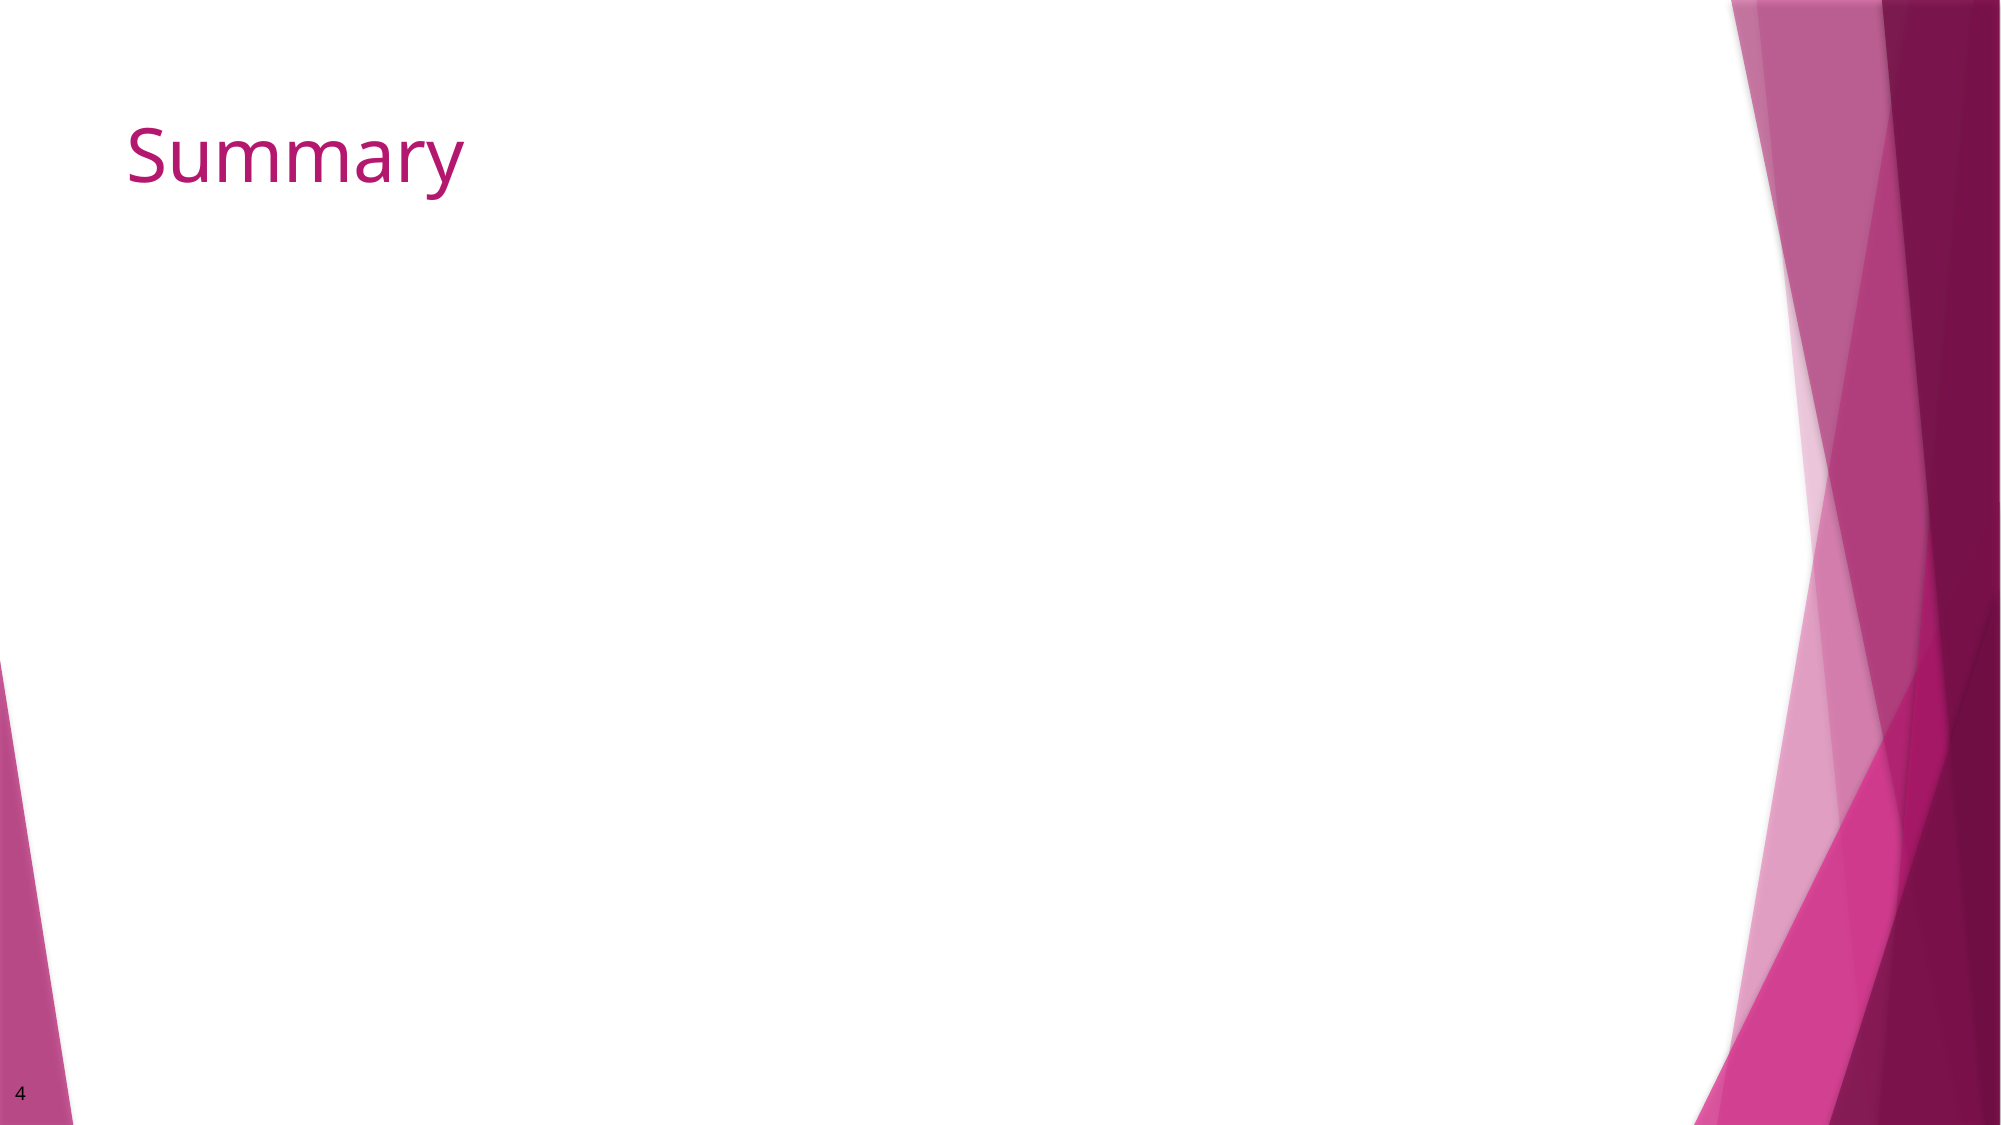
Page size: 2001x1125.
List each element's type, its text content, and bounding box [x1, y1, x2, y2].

slide_number 4 [0, 1063, 113, 1124]
title Summary [111, 99, 1522, 216]
